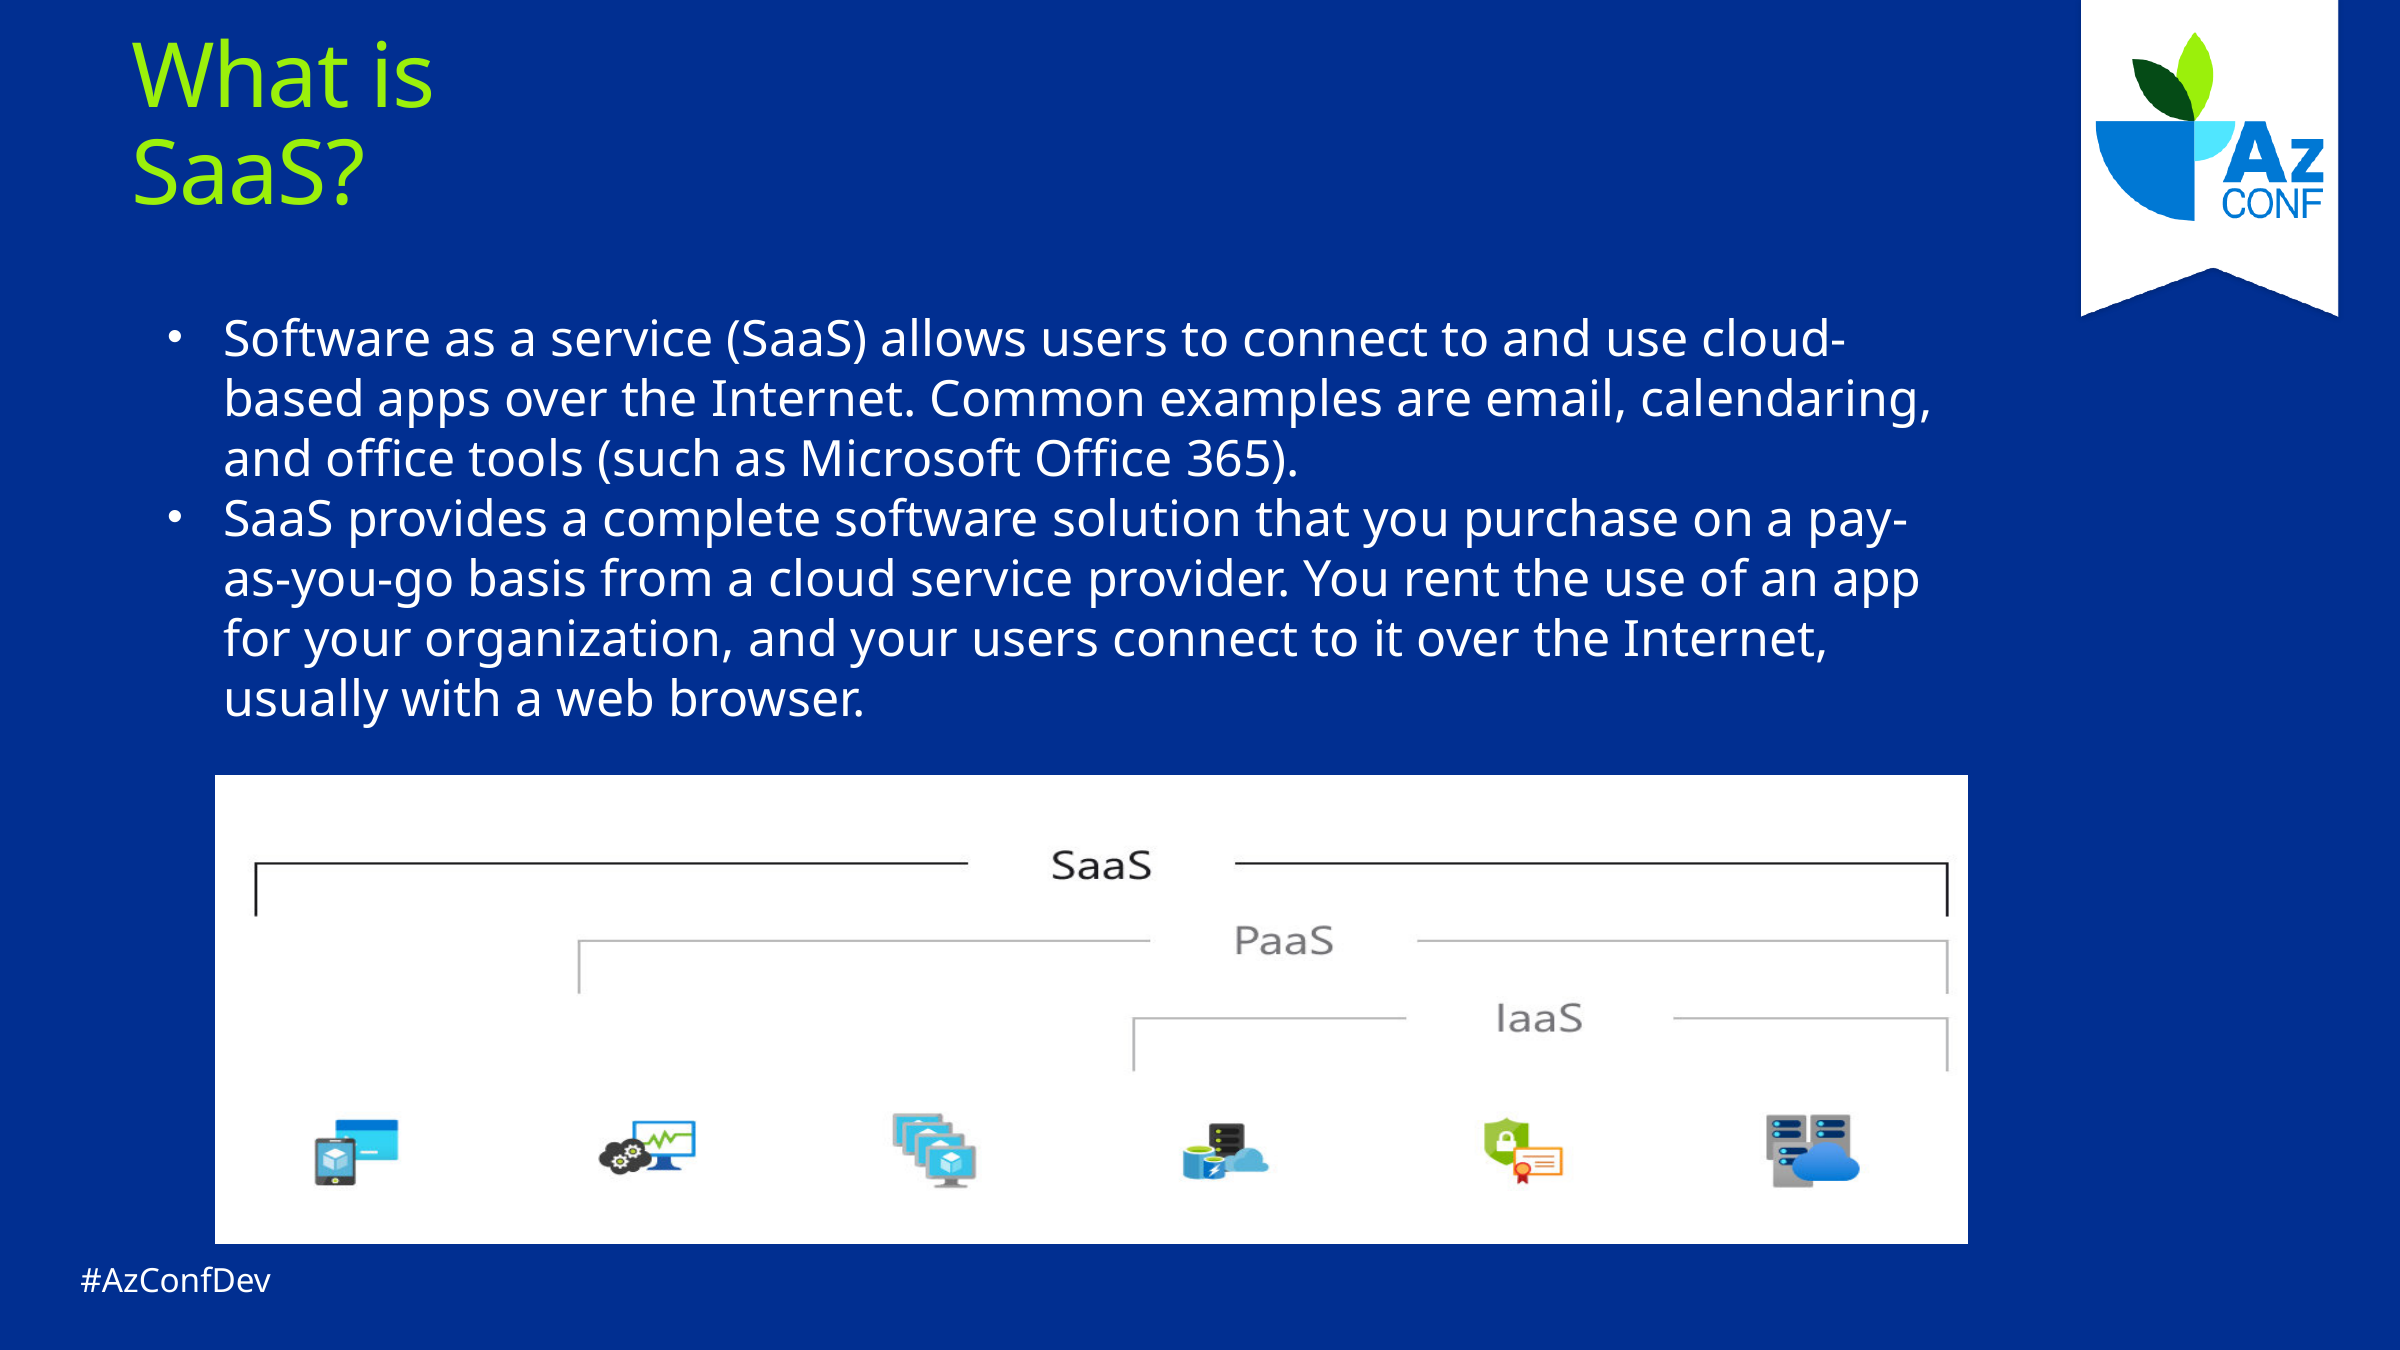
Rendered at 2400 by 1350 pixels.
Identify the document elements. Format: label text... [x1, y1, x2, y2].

picture [214, 775, 1968, 1245]
title What is SaaS? [131, 125, 662, 224]
picture [2073, 0, 2346, 326]
list Software as a service (SaaS) allows users to connect to and use cloud-based apps over the Internet. Common examples are email, calendaring, and office tools (such as Microsoft Office 365). SaaS provides a complete software solution that you purchase on a pay-as-you-go basis from a cloud service provider. You rent the use of an app for your organization, and your users connect to it over the Internet, usually with a web browser. [167, 306, 1968, 731]
